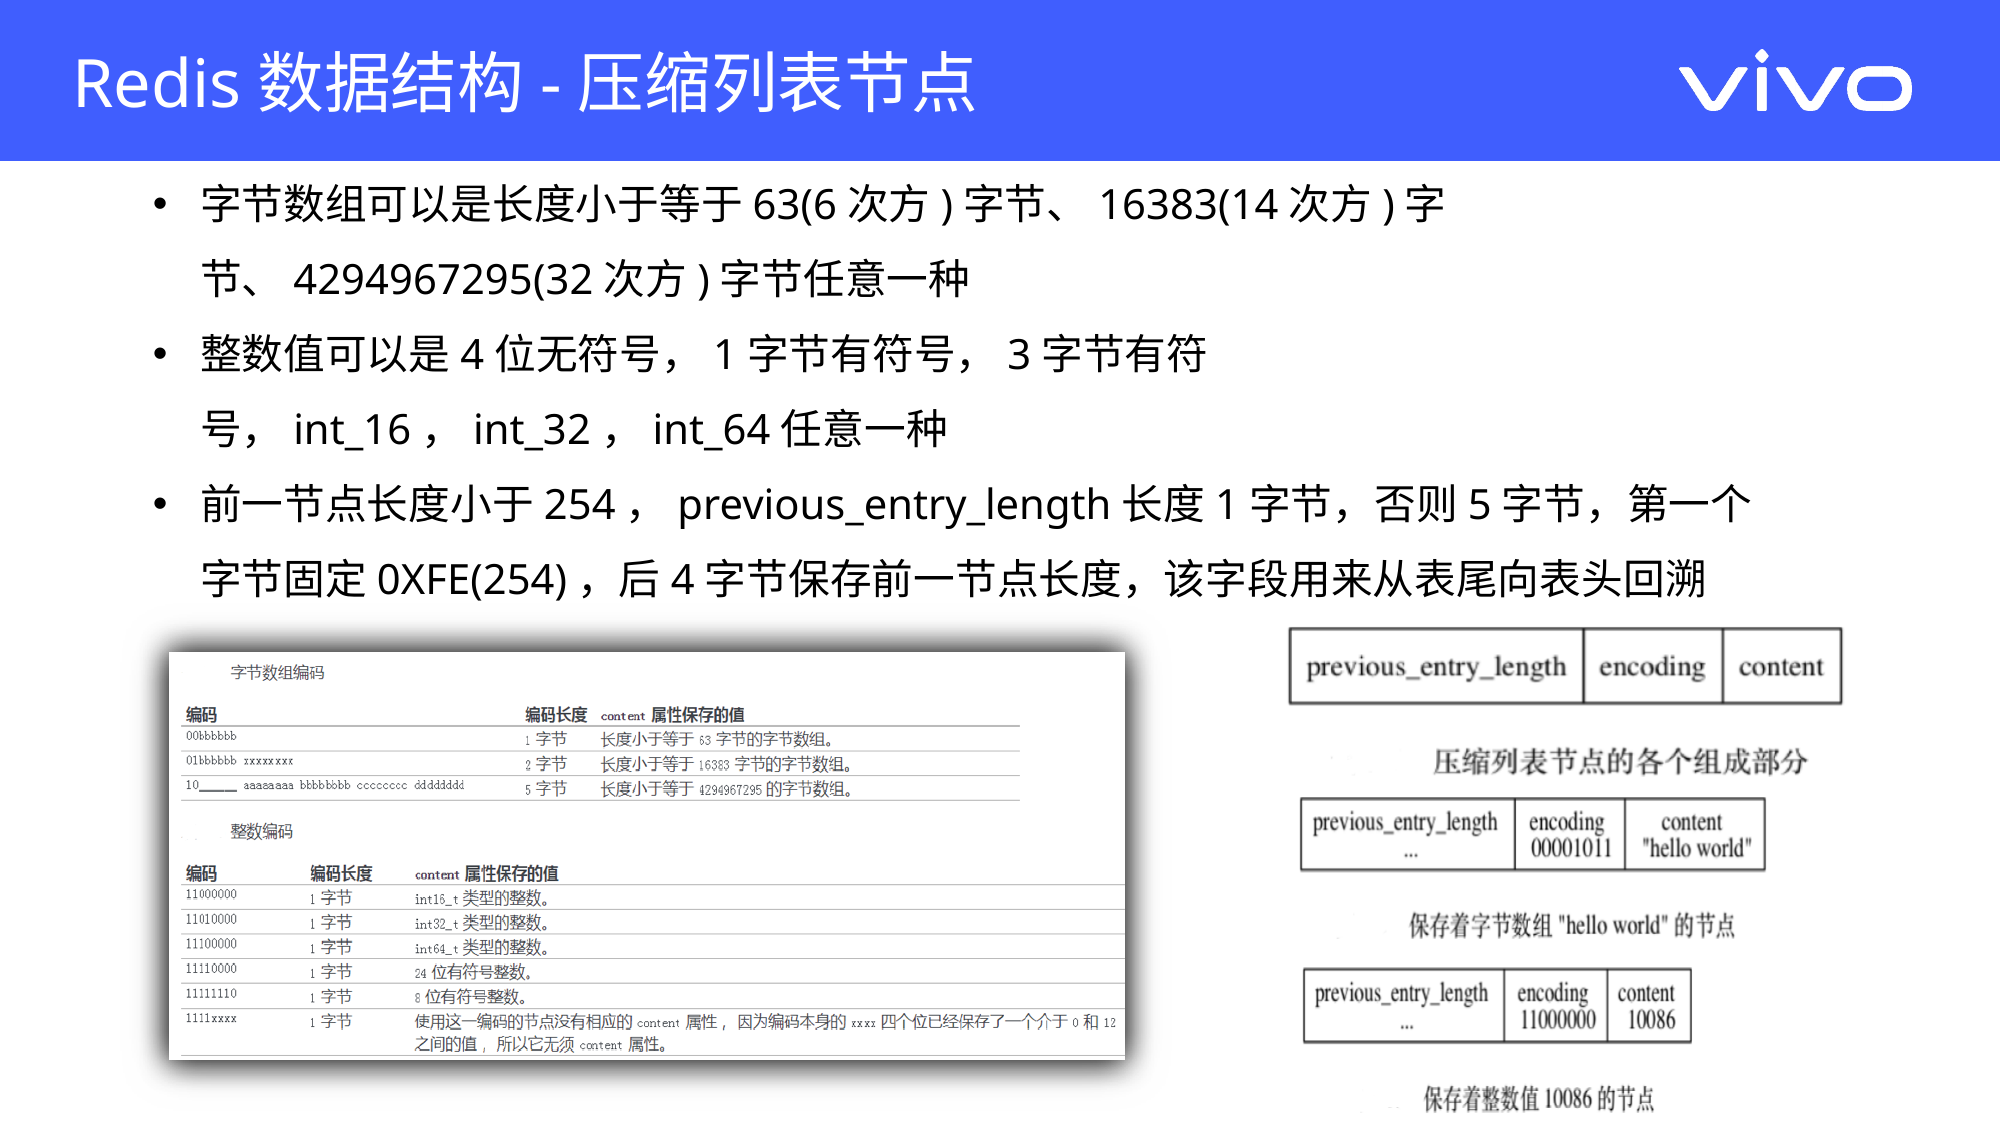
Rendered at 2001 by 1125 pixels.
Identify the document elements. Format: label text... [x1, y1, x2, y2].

picture [138, 619, 1155, 1094]
text_box 字节数组可以是长度小于等于63(6次方)字节、16383(14次方)字节、4294967295(32次方)字节任意一种 整数值可以是4位无符号，1字节有符号，3字节有符号，int_16，int_32，int_64任意一种 前一节点长度小于254，previous_entry_length长度1字节，否则5字节，第一个字节固定0XFE(254)，后4字节保存前一节点长度，该字段用来从表尾向表头回溯 [138, 161, 1773, 611]
picture [1282, 964, 1711, 1115]
picture [1282, 797, 1794, 960]
picture [1282, 619, 1853, 794]
picture [0, 0, 2000, 161]
